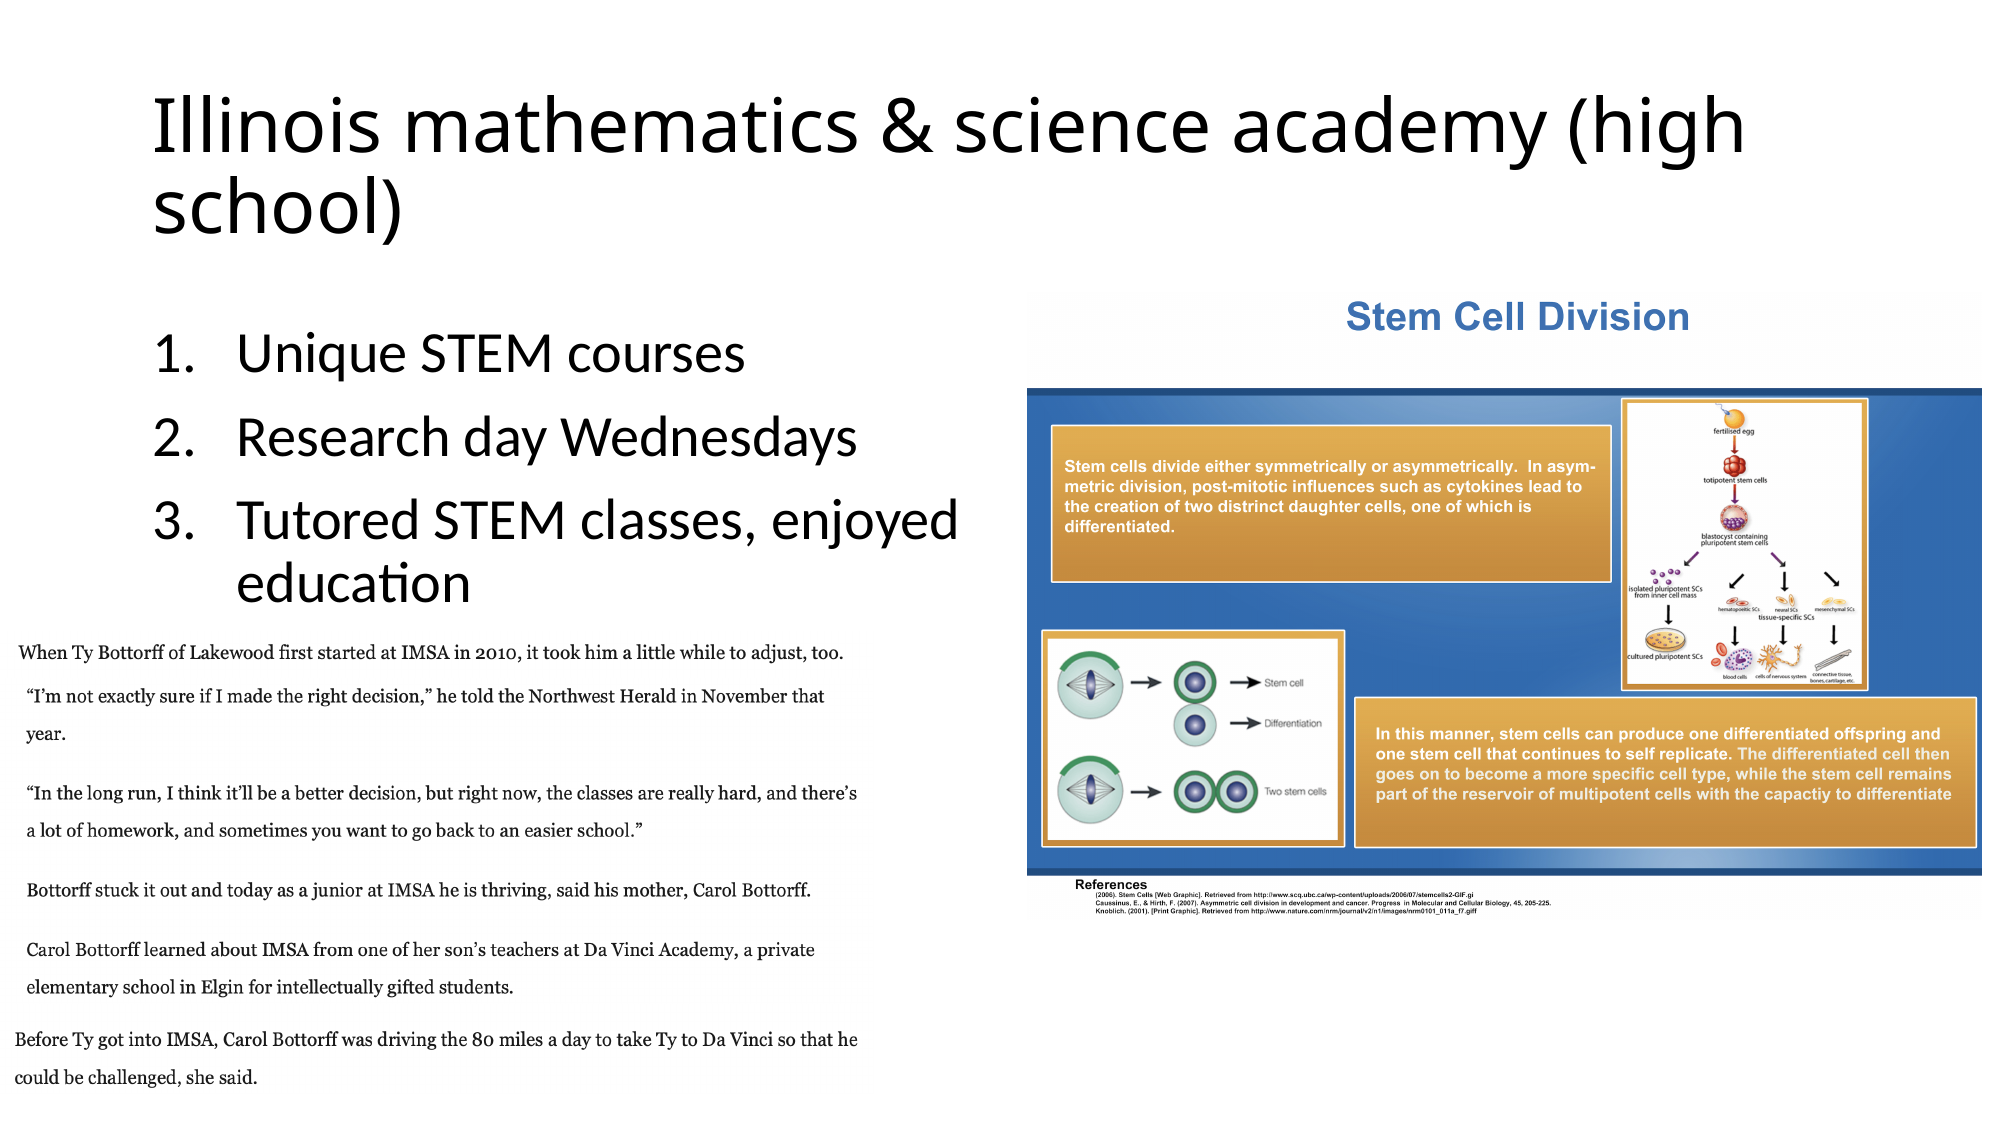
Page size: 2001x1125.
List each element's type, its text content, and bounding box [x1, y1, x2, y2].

title Illinois mathematics & science academy (high school) [137, 59, 1863, 278]
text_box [0, 631, 874, 1094]
list Unique STEM courses Research day Wednesdays Tutored STEM classes, enjoyed education [137, 314, 1028, 1053]
picture [1027, 292, 1982, 920]
